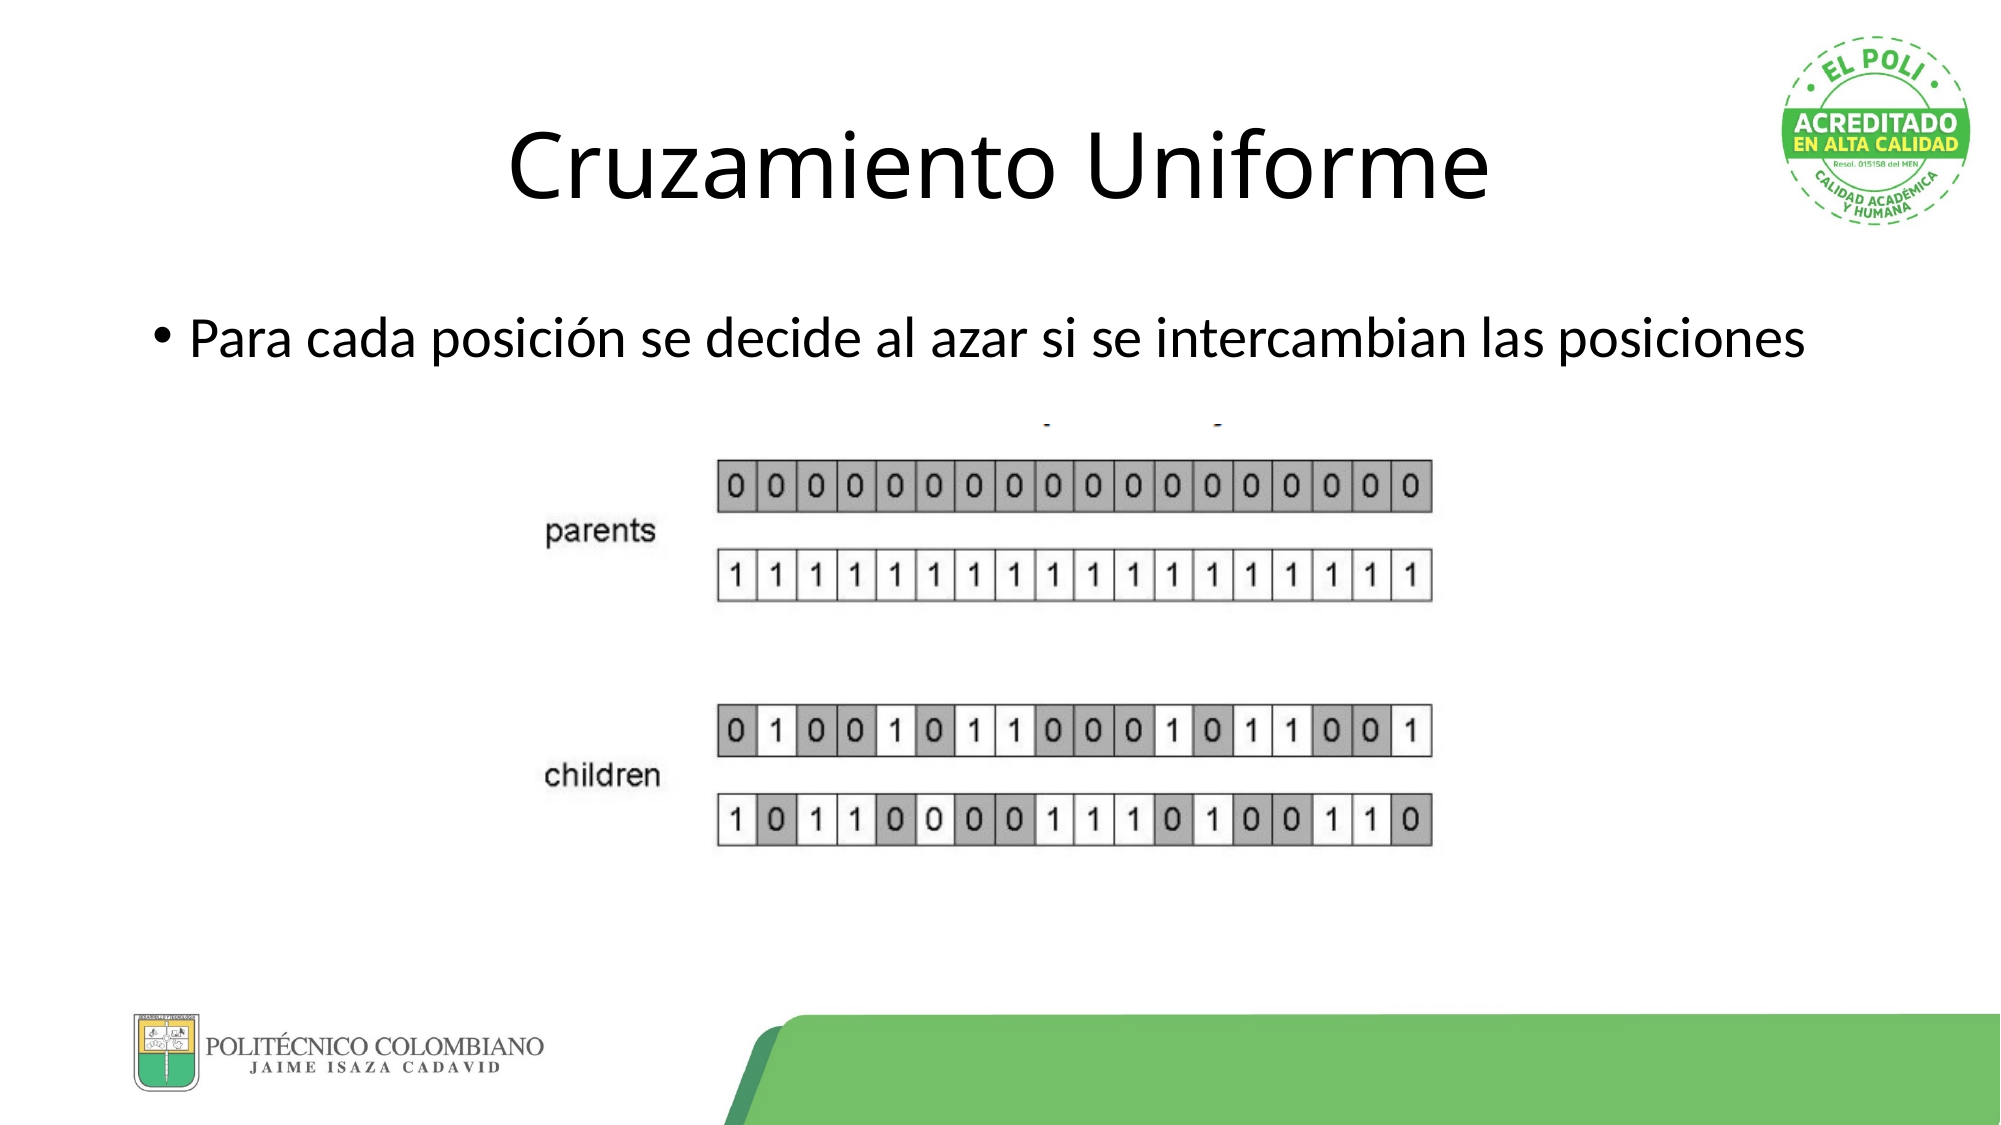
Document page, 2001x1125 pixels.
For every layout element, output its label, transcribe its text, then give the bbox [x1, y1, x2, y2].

list Para cada posición se decide al azar si se intercambian las posiciones [137, 299, 1863, 1014]
picture [480, 424, 1580, 889]
title Cruzamiento Uniforme [137, 59, 1863, 278]
